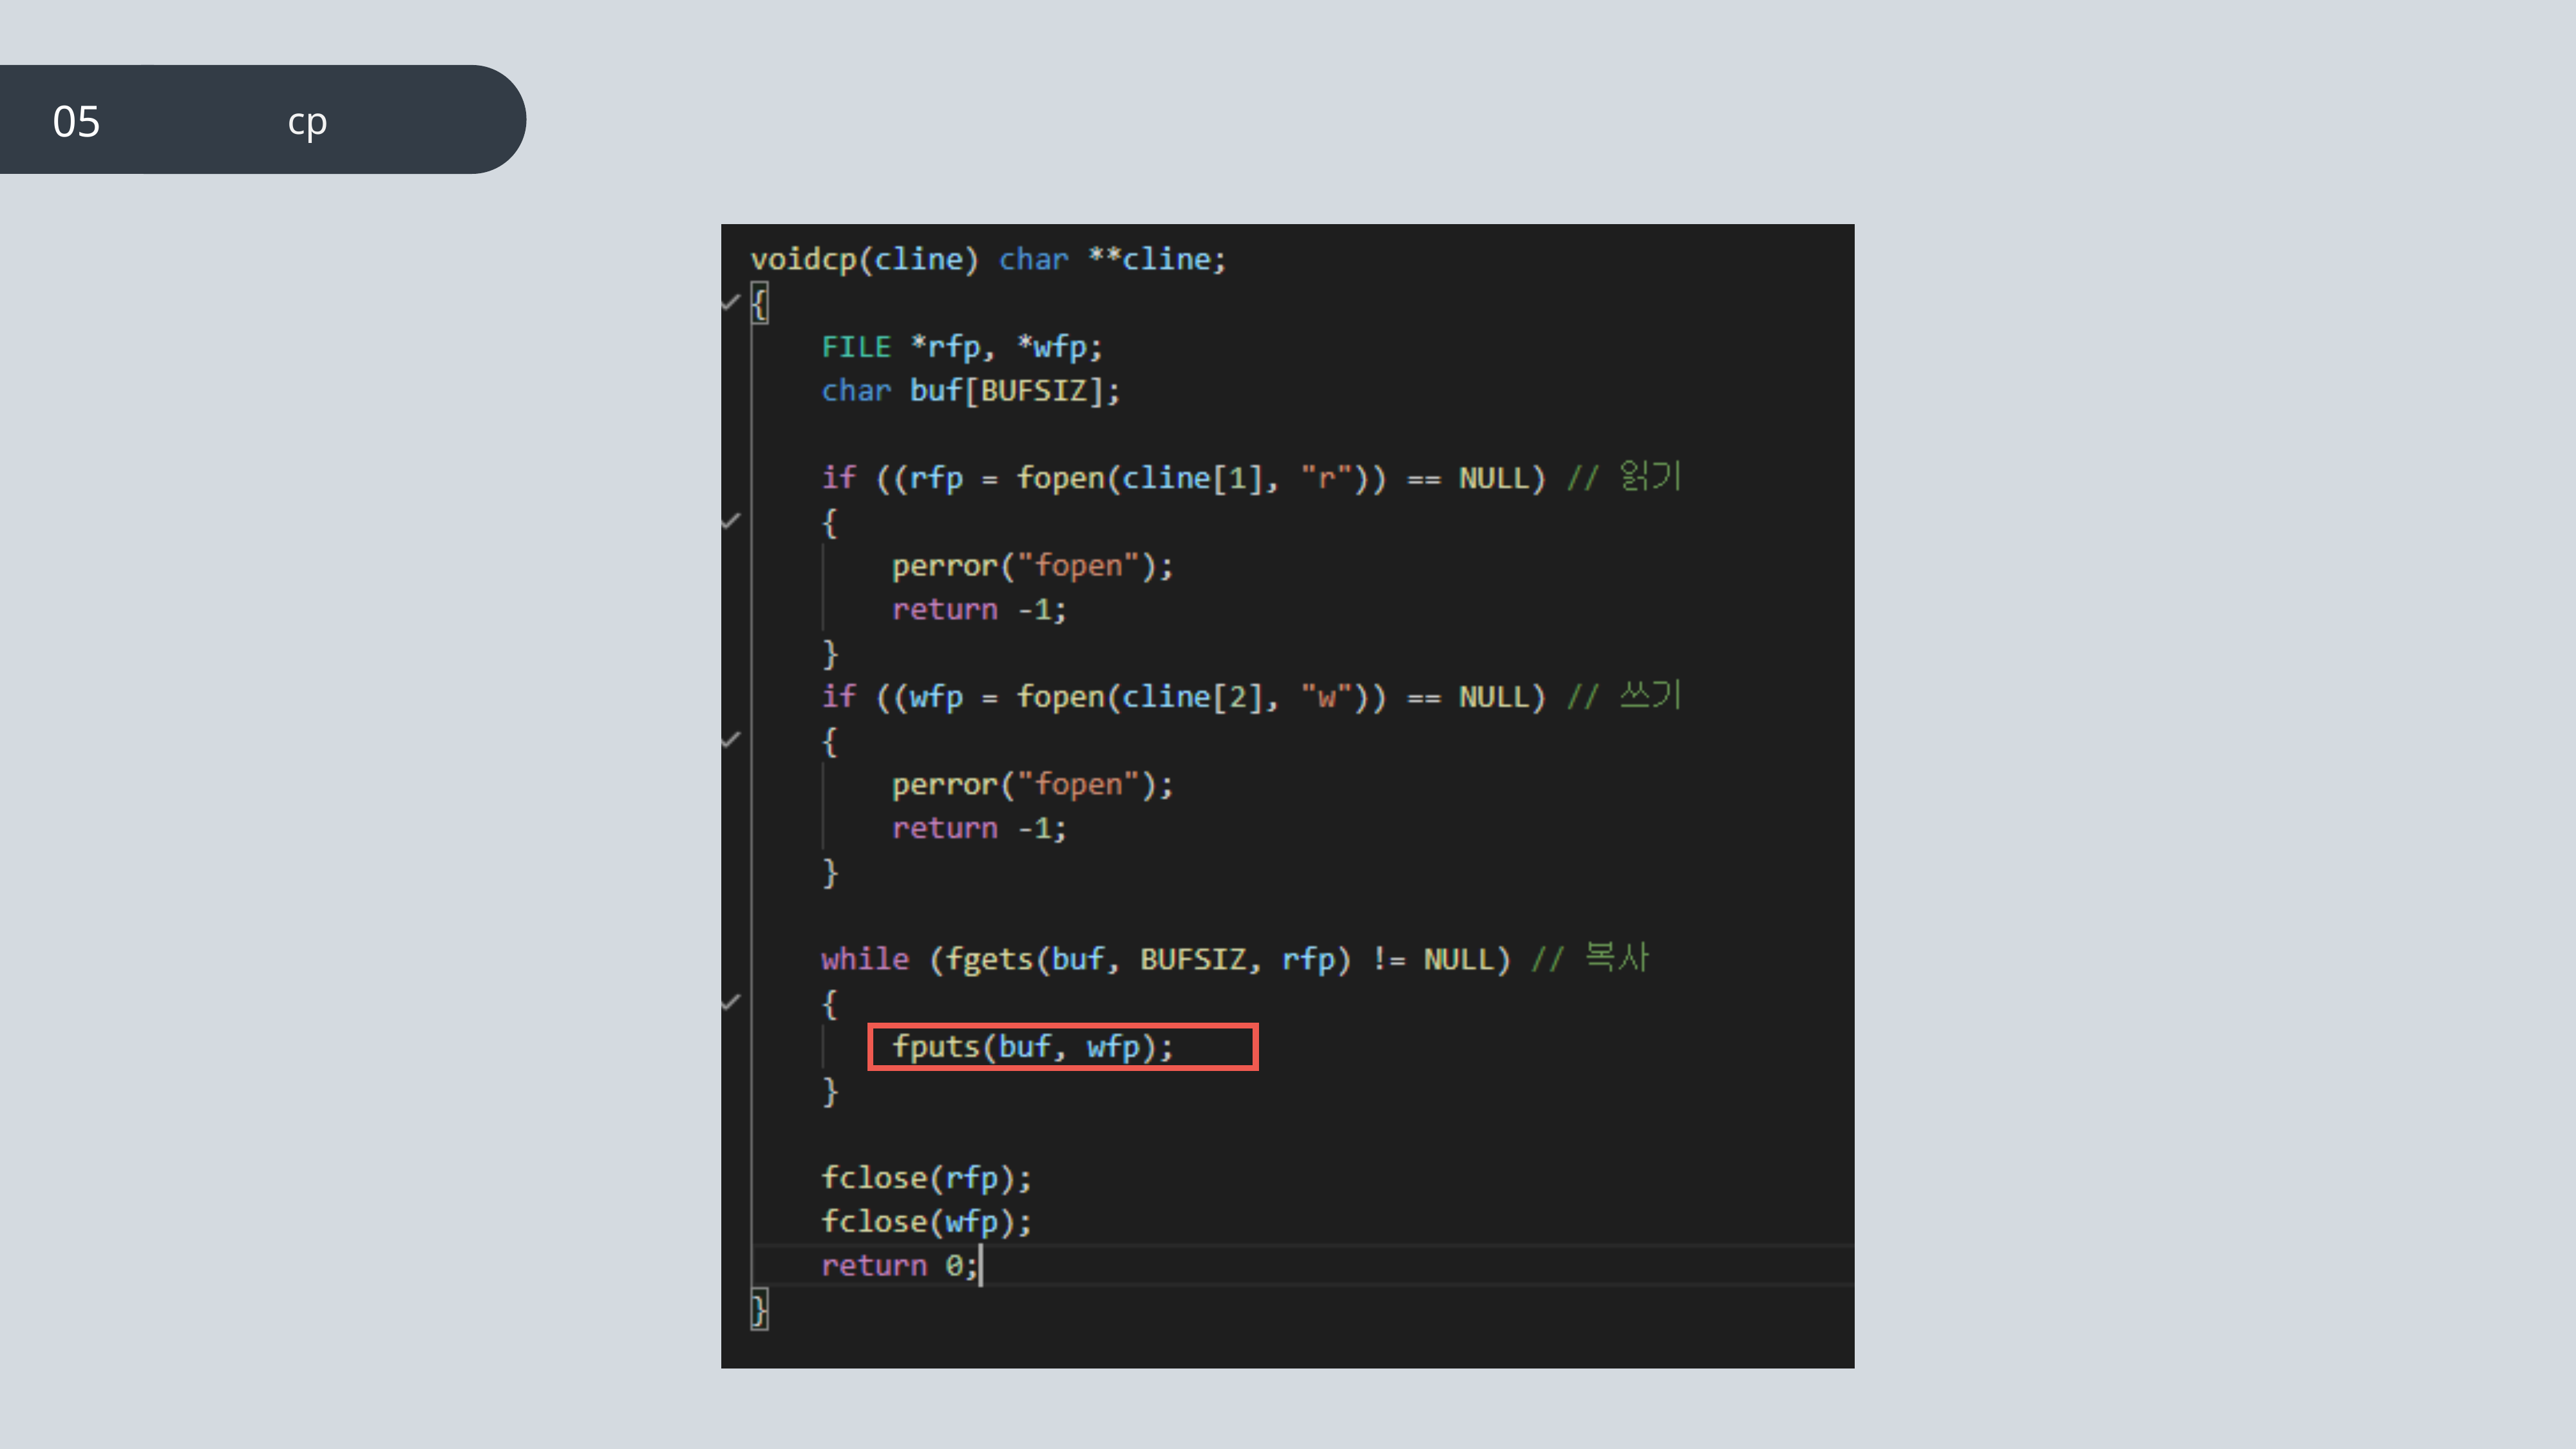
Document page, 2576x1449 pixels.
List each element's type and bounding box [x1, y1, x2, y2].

picture [721, 224, 1855, 1368]
text_box [0, 64, 527, 174]
